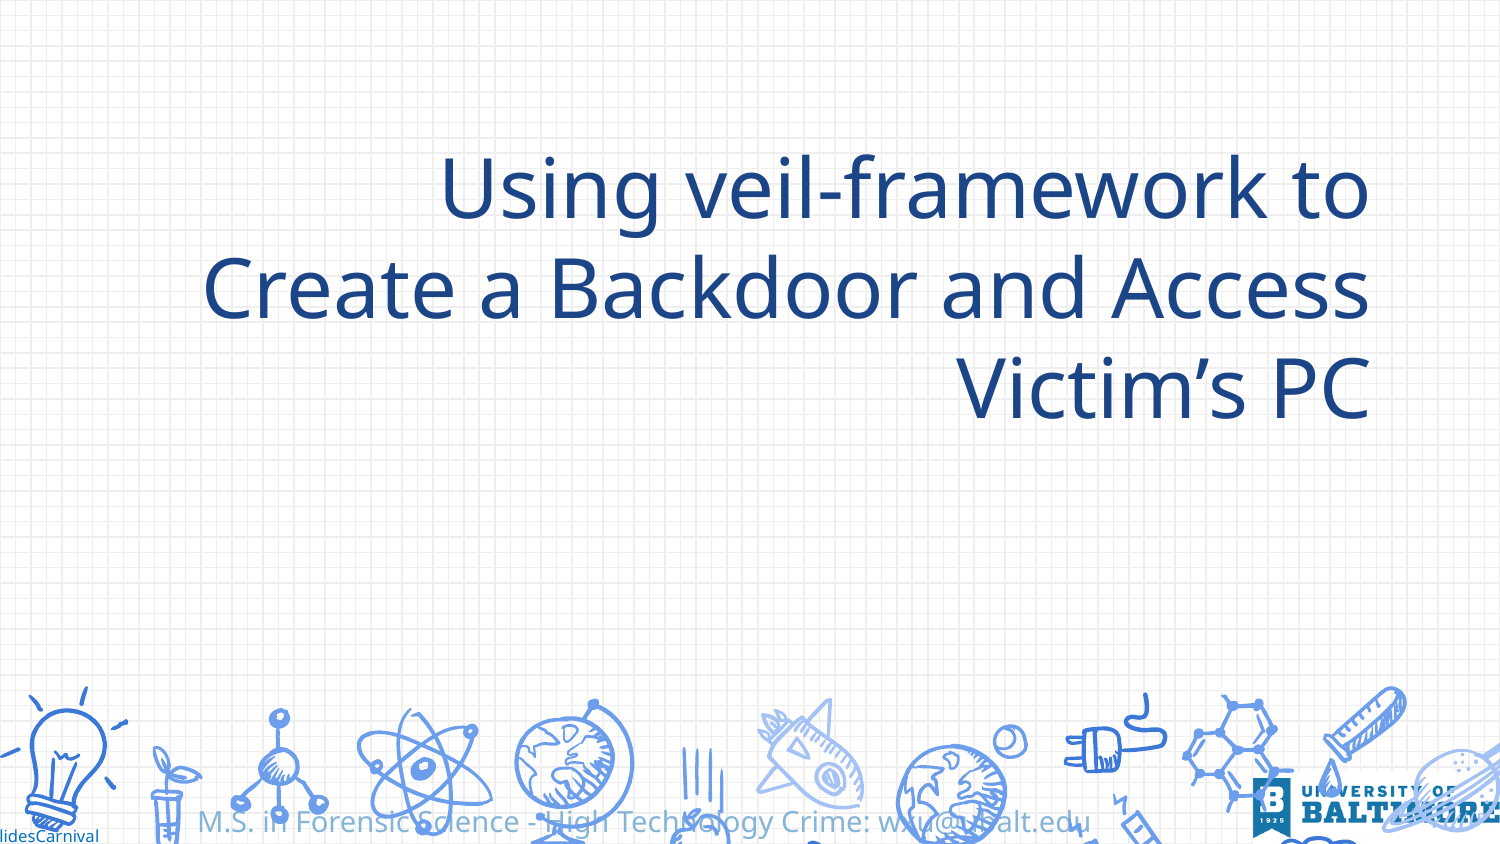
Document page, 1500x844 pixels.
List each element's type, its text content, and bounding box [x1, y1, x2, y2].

picture [1253, 771, 1268, 793]
picture [1405, 804, 1415, 813]
picture [1451, 771, 1489, 797]
picture [1419, 771, 1479, 801]
picture [1253, 771, 1500, 844]
picture [1386, 824, 1397, 829]
picture [1440, 796, 1450, 802]
picture [1432, 781, 1496, 828]
picture [1426, 806, 1444, 816]
picture [1326, 771, 1337, 790]
title Using veil-framework to Create a Backdoor and Access Victim’s PC [161, 190, 1388, 381]
picture [1452, 779, 1487, 803]
picture [1402, 814, 1416, 820]
